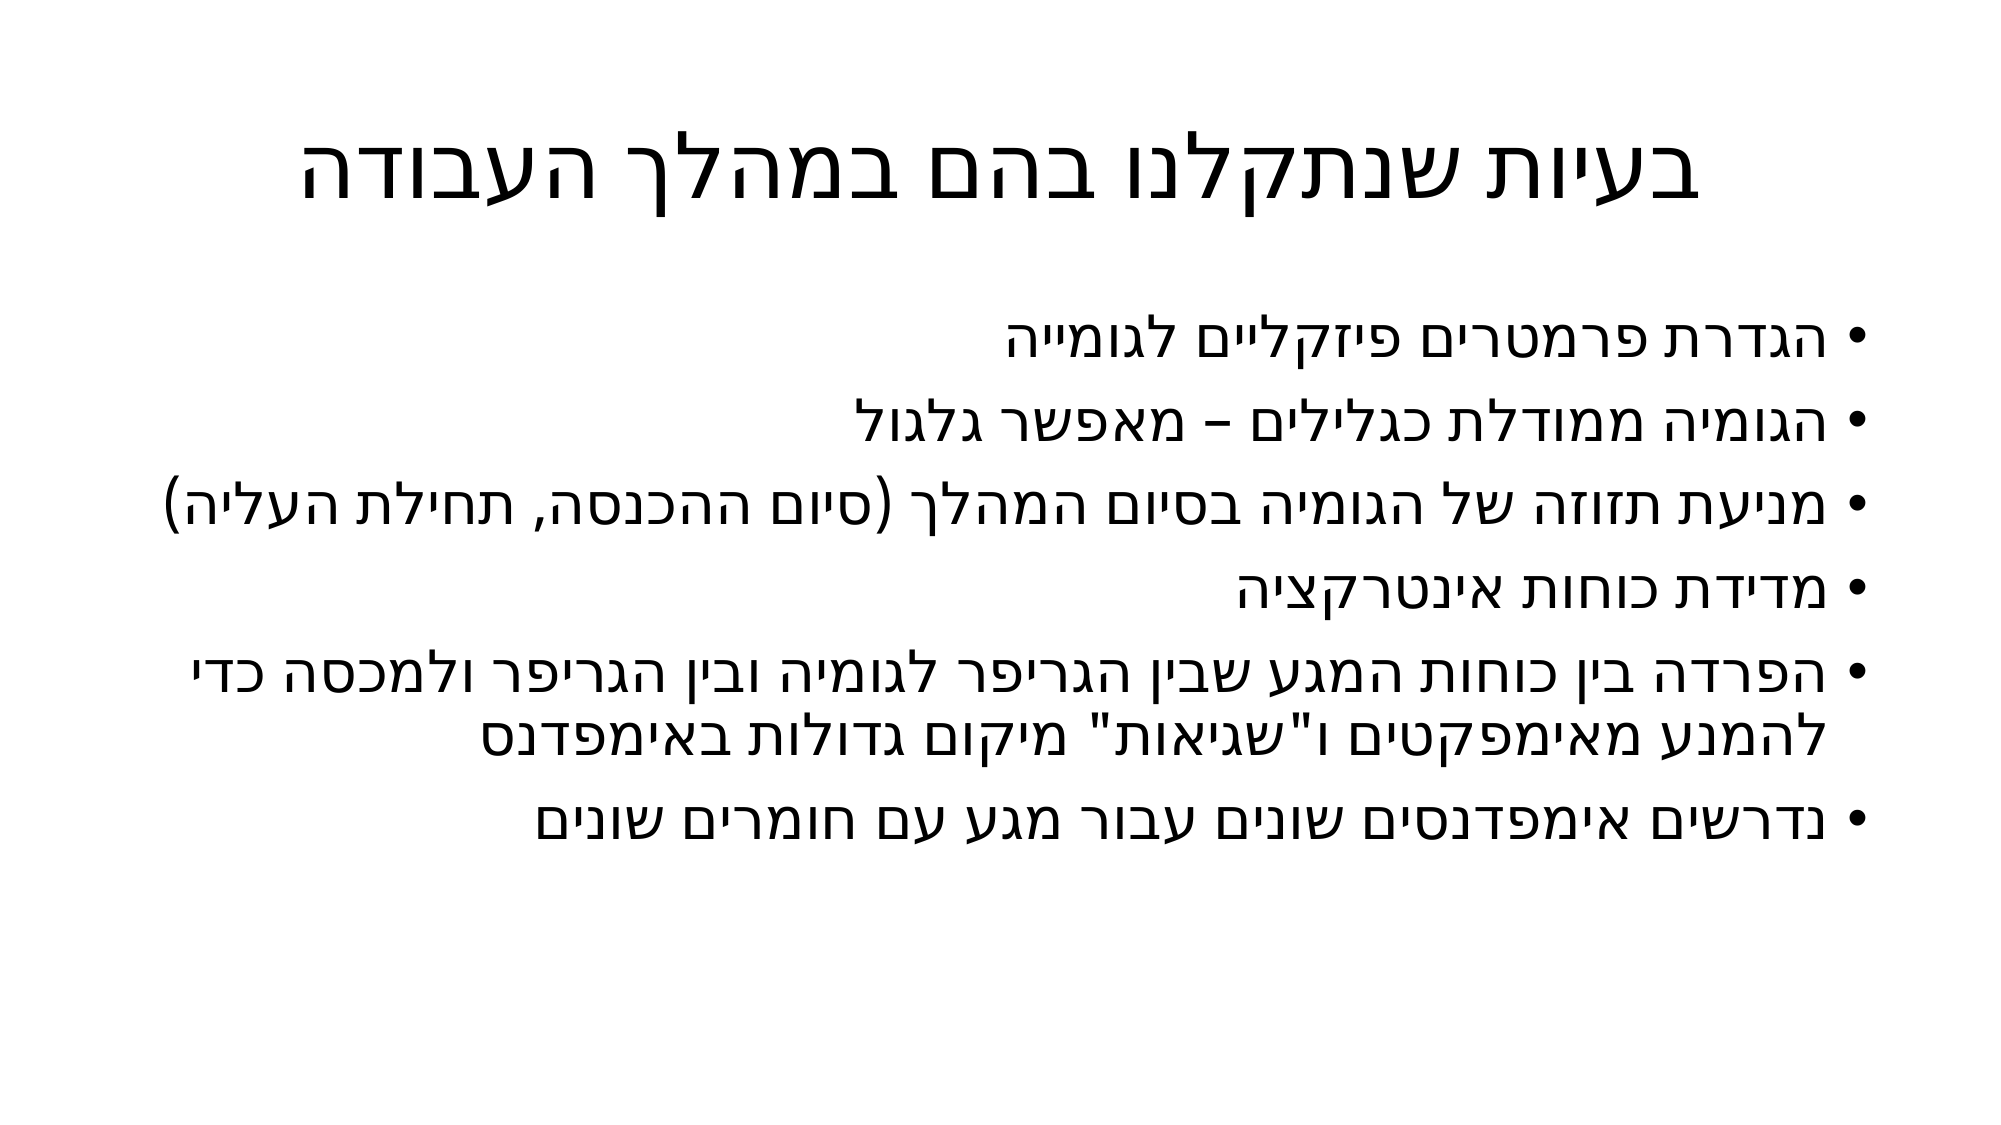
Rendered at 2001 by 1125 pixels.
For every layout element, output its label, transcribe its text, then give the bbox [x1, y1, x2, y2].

list הגדרת פרמטרים פיזקליים לגומייה הגומיה ממודלת כגלילים – מאפשר גלגול מניעת תזוזה של הגומיה בסיום המהלך (סיום ההכנסה, תחילת העליה) מדידת כוחות אינטרקציה הפרדה בין כוחות המגע שבין הגריפר לגומיה ובין הגריפר ולמכסה כדי להמנע מאימפקטים ו"שגיאות" מיקום גדולות באימפדנס נדרשים אימפדנסים שונים עבור מגע עם חומרים שונים [137, 299, 1883, 1014]
title בעיות שנתקלנו בהם במהלך העבודה [137, 59, 1863, 278]
